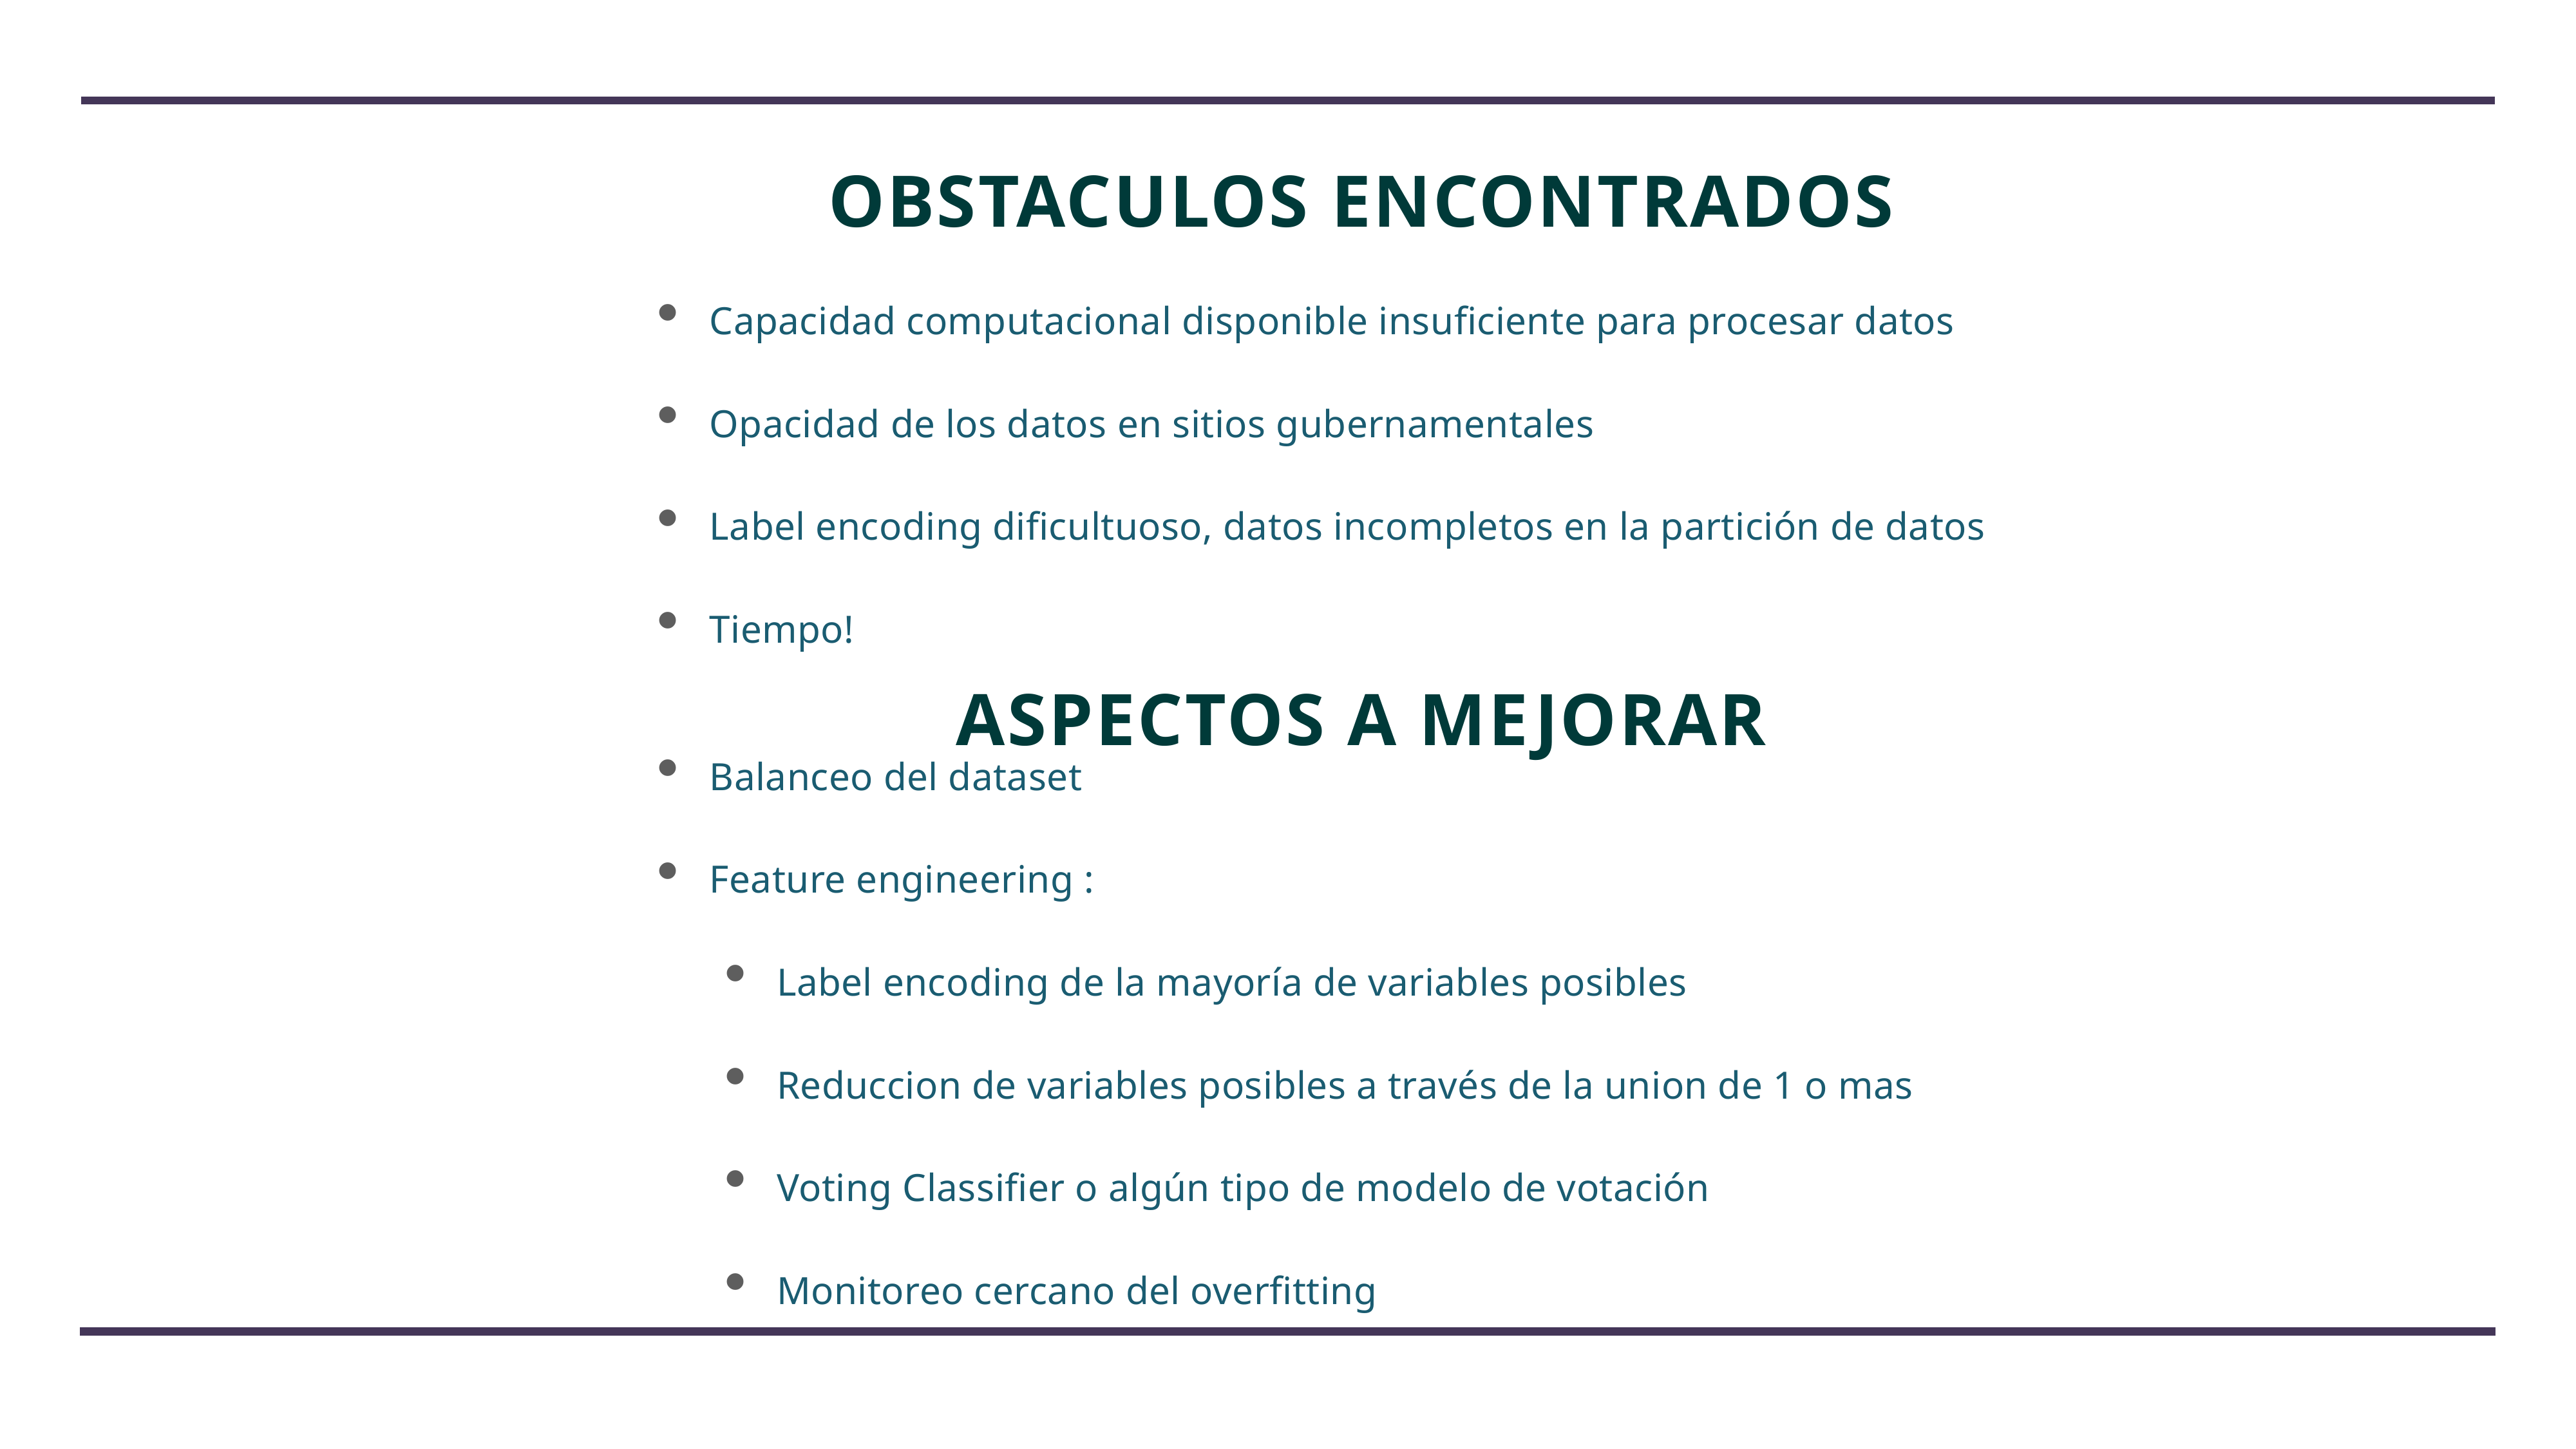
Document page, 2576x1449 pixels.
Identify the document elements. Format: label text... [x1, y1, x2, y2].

text_box Balanceo del dataset Feature engineering : Label encoding de la mayoría de variables posibles Reduccion de variables posibles a través de la union de 1 o mas Voting Classifier o algún tipo de modelo de votación Monitoreo cercano del overfitting [652, 747, 2072, 1318]
text_box Capacidad computacional disponible insuficiente para procesar datos Opacidad de los datos en sitios gubernamentales Label encoding dificultuoso, datos incompletos en la partición de datos Tiempo! [652, 292, 2072, 652]
title Obstaculos encontrados [294, 133, 2430, 262]
text_box Aspectos a mejorar [294, 652, 2429, 781]
